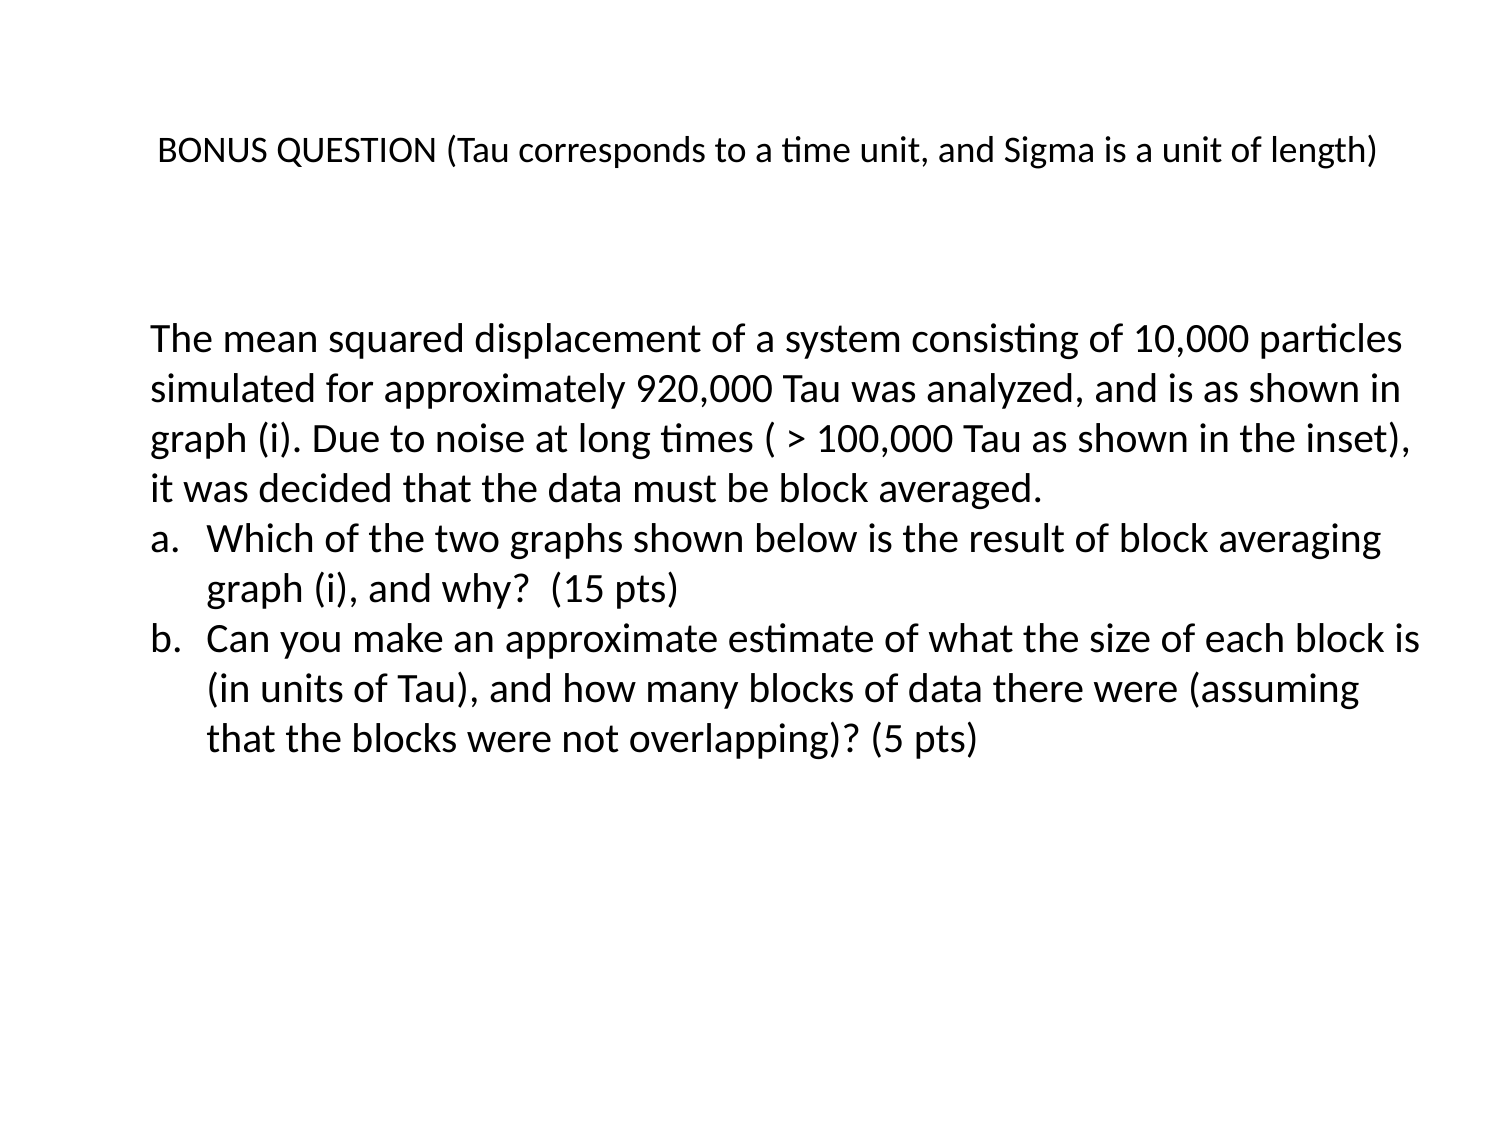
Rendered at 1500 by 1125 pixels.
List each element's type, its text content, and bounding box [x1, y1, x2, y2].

text_box BONUS QUESTION (Tau corresponds to a time unit, and Sigma is a unit of length) [142, 117, 1395, 178]
text_box The mean squared displacement of a system consisting of 10,000 particles simulated for approximately 920,000 Tau was analyzed, and is as shown in graph (i). Due to noise at long times ( > 100,000 Tau as shown in the inset), it was decided that the data must be block averaged. Which of the two graphs shown below is the result of block averaging graph (i), and why? (15 pts) Can you make an approximate estimate of what the size of each block is (in units of Tau), and how many blocks of data there were (assuming that the blocks were not overlapping)? (5 pts) [135, 303, 1446, 819]
